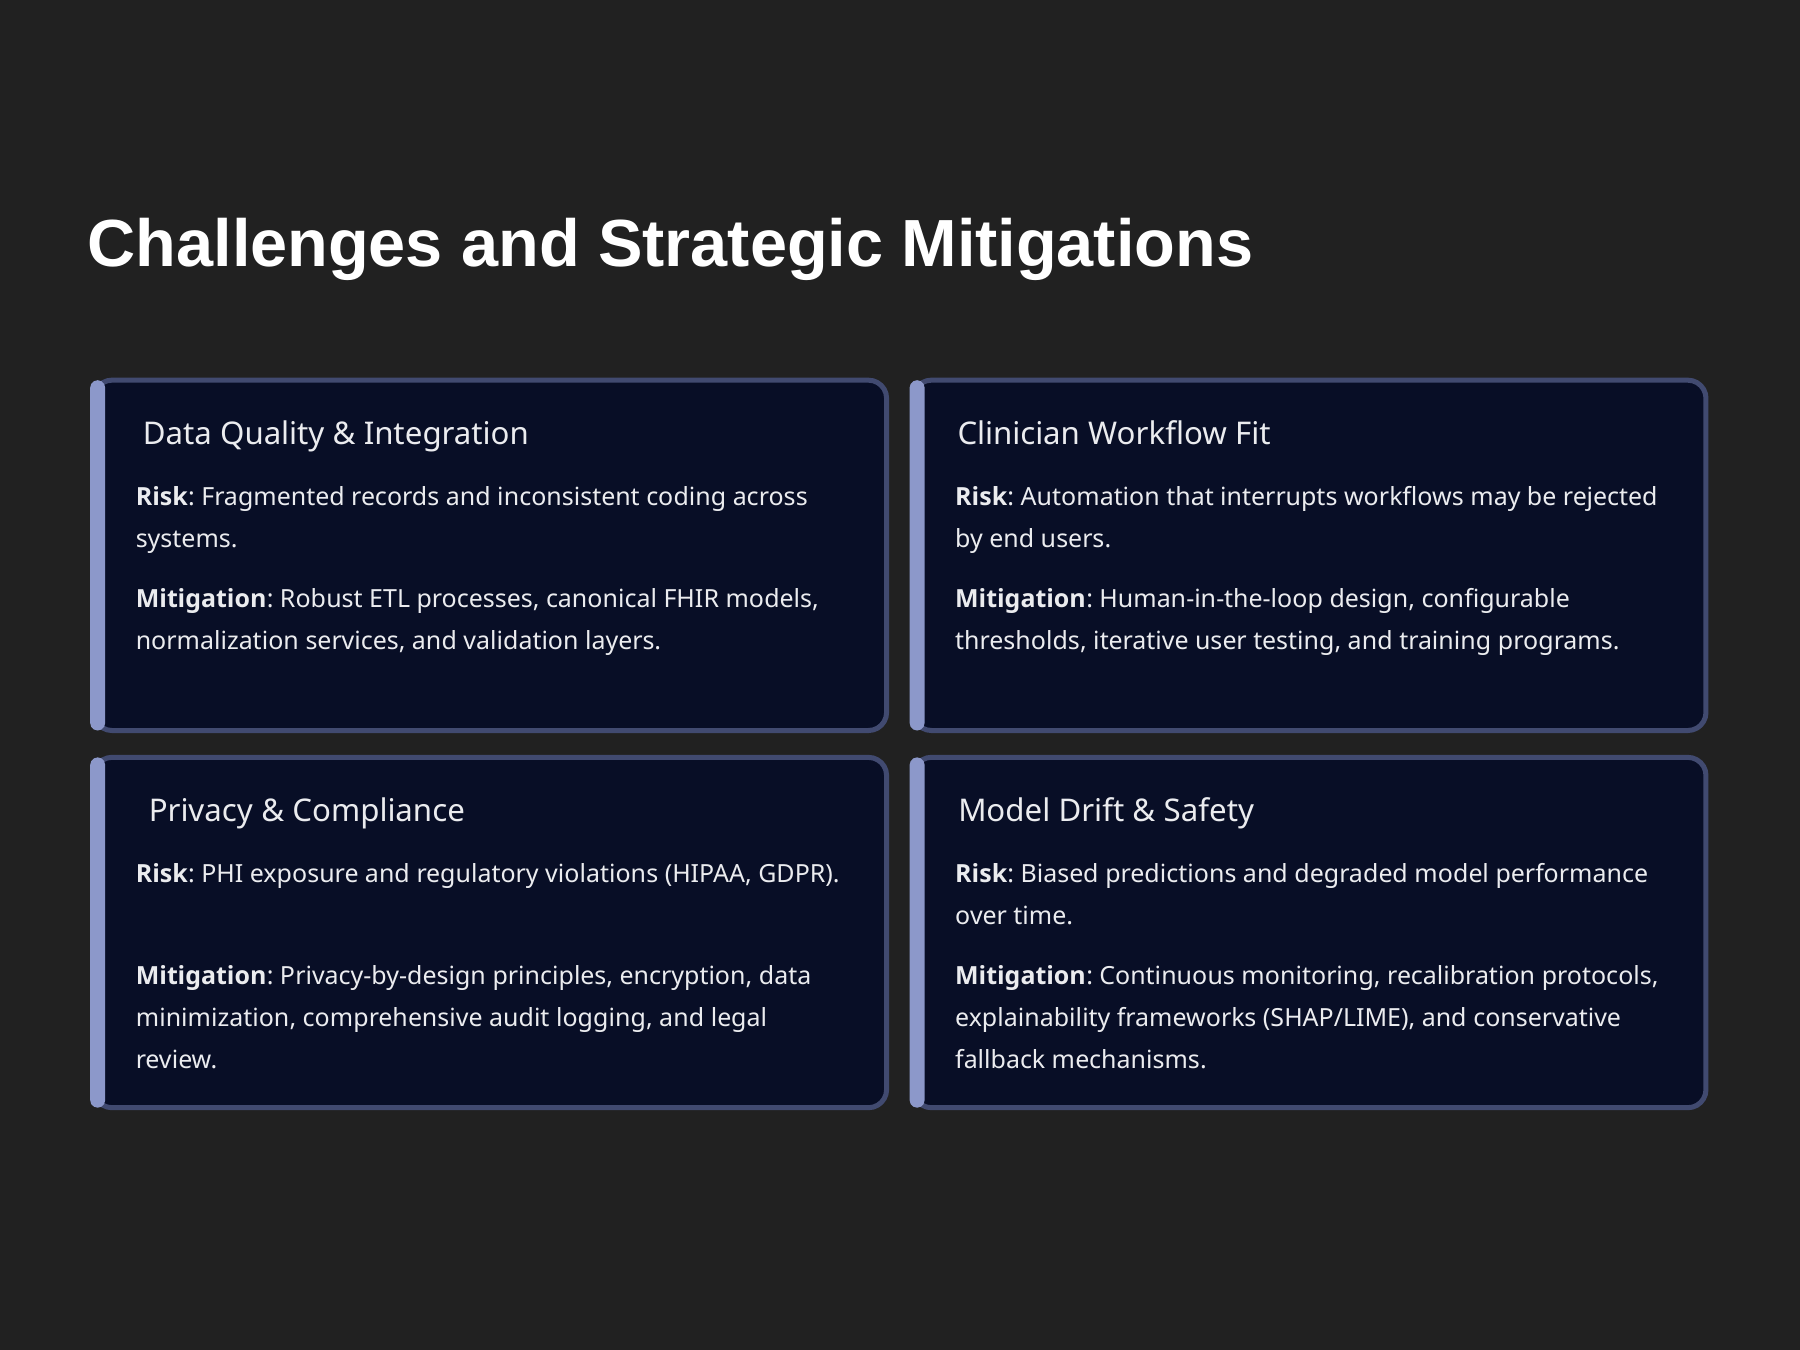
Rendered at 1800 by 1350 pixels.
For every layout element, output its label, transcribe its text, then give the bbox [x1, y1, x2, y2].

text_box Data Quality & Integration [142, 410, 530, 451]
text_box [90, 380, 106, 731]
text_box Mitigation: Privacy-by-design principles, encryption, data minimization, comprehensive audit logging, and legal review. [135, 948, 856, 1074]
text_box Model Drift & Safety [958, 787, 1255, 828]
text_box [923, 757, 1706, 1108]
text_box [909, 380, 925, 731]
text_box Challenges and Strategic Mitigations [87, 196, 1256, 280]
text_box [103, 380, 887, 731]
text_box Mitigation: Human-in-the-loop design, configurable thresholds, iterative user testing, and training programs. [955, 570, 1676, 655]
text_box Risk: Fragmented records and inconsistent coding across systems. [135, 468, 856, 553]
text_box Risk: Automation that interrupts workflows may be rejected by end users. [955, 468, 1676, 553]
text_box [90, 757, 106, 1108]
text_box [909, 757, 925, 1108]
text_box Risk: Biased predictions and degraded model performance over time. [955, 846, 1676, 930]
text_box [104, 757, 887, 1108]
text_box Clinician Workflow Fit [957, 410, 1272, 451]
text_box [923, 380, 1706, 731]
text_box Mitigation: Continuous monitoring, recalibration protocols, explainability frameworks (SHAP/LIME), and conservative fallback mechanisms. [955, 948, 1676, 1074]
text_box Privacy & Compliance [148, 787, 466, 828]
text_box Mitigation: Robust ETL processes, canonical FHIR models, normalization services, and validation layers. [135, 570, 856, 655]
text_box Risk: PHI exposure and regulatory violations (HIPAA, GDPR). [135, 846, 856, 888]
